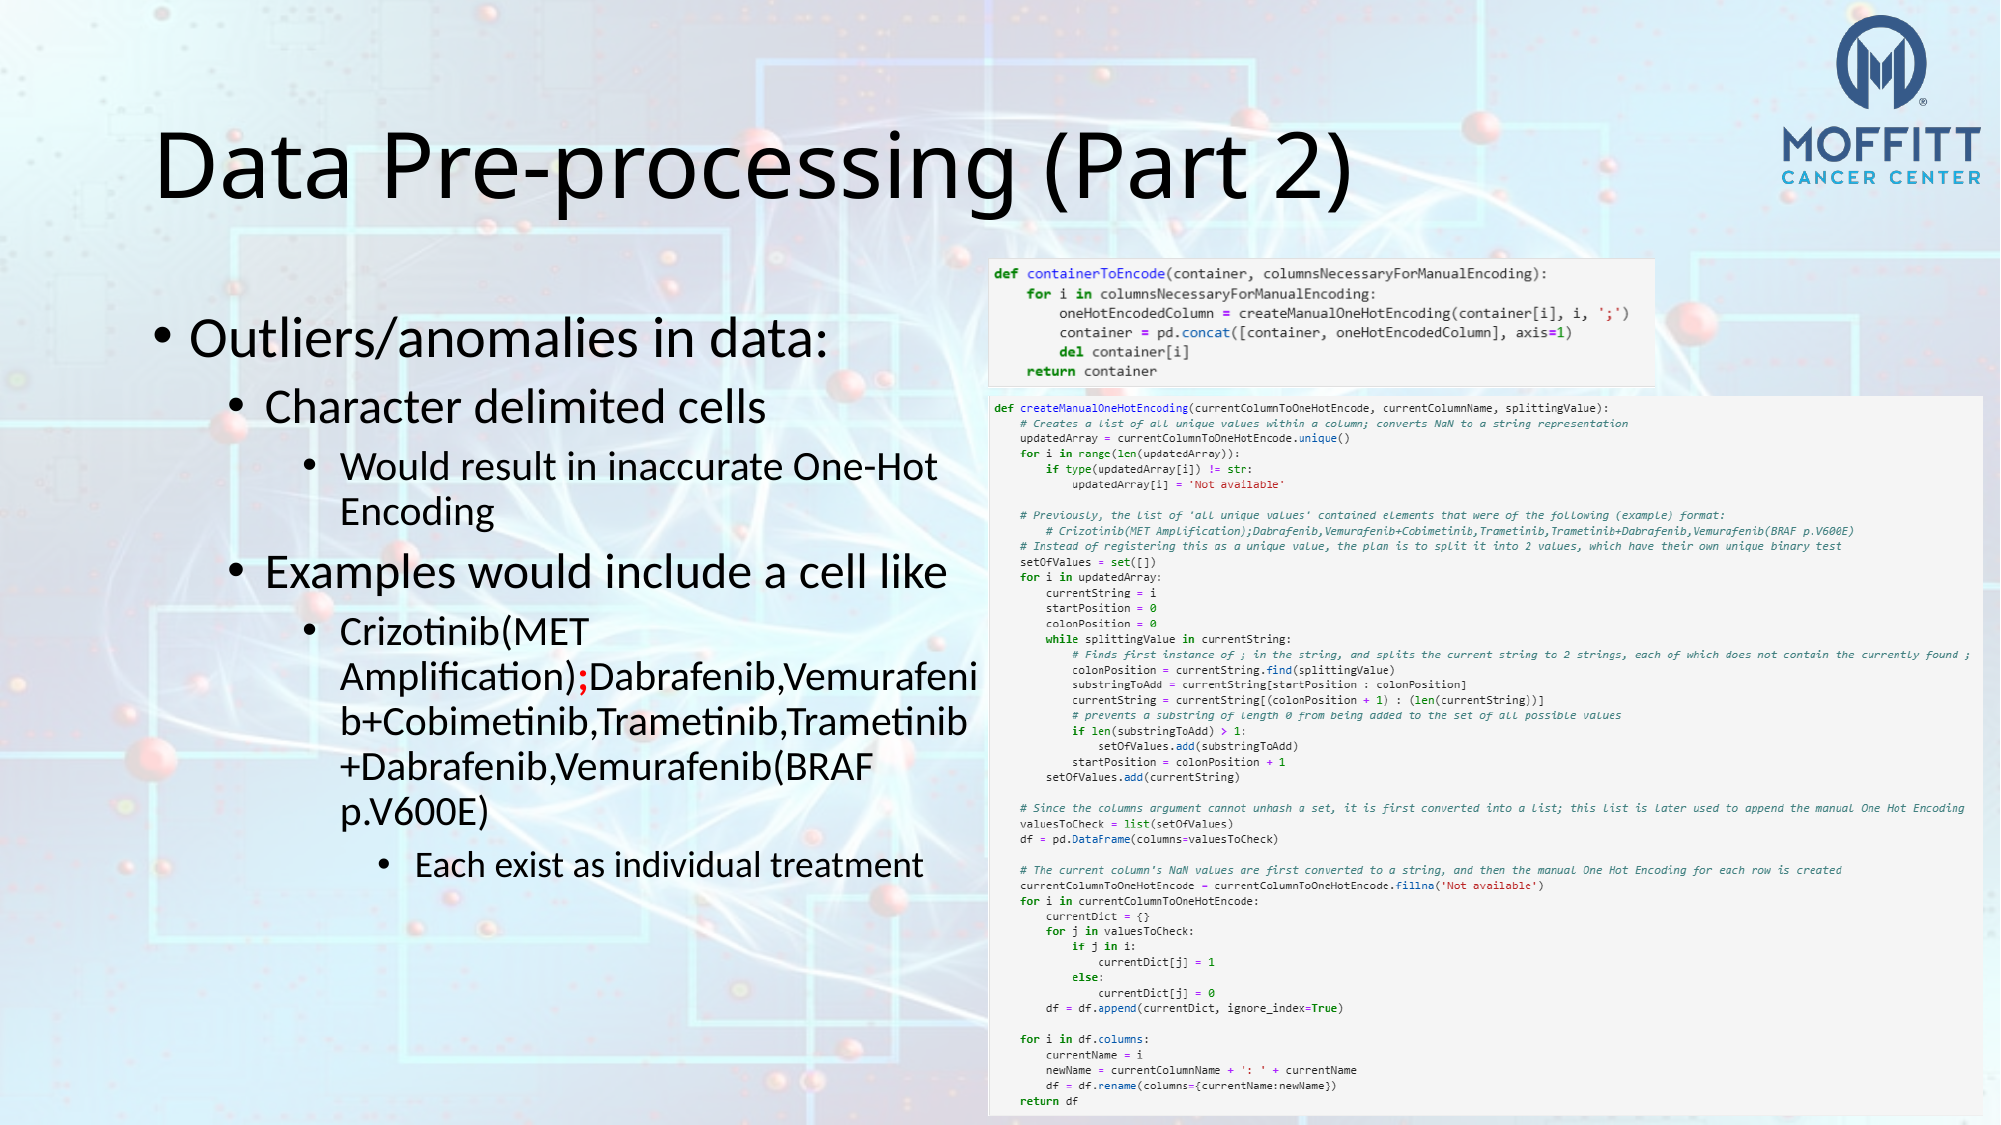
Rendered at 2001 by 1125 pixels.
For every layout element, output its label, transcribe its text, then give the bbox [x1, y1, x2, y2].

picture [988, 258, 1655, 388]
picture [988, 396, 1983, 1116]
list Outliers/anomalies in data: Character delimited cells Would result in inaccurate One-Hot Encoding Examples would include a cell like Crizotinib(MET Amplification);Dabrafenib,Vemurafenib+Cobimetinib,Trametinib,Trametinib+Dabrafenib,Vemurafenib(BRAF p.V600E) Each exist as individual treatment [137, 299, 1000, 1125]
picture [1782, 15, 1981, 184]
title Data Pre-processing (Part 2) [137, 59, 1863, 278]
